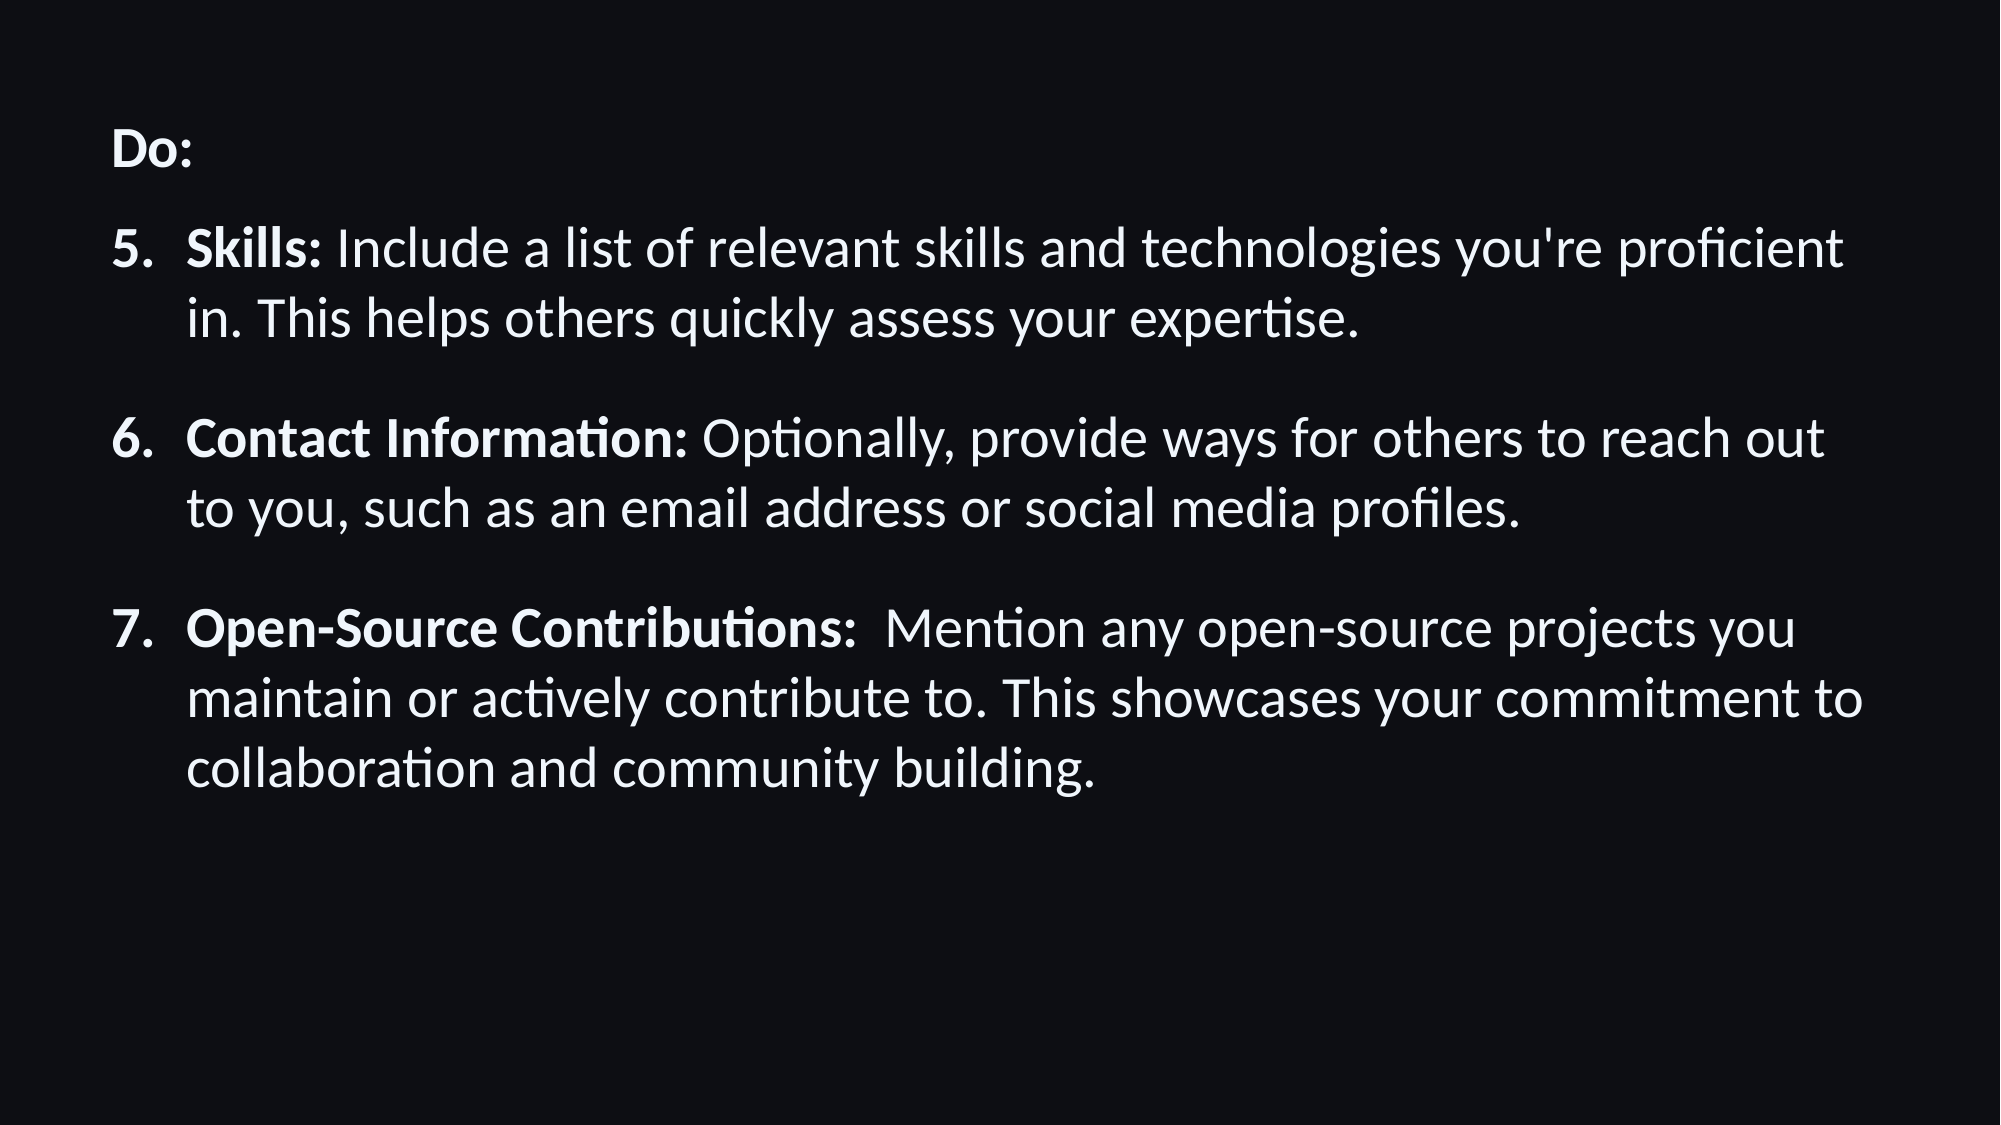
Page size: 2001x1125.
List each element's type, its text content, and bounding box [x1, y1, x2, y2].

text_box Do: Skills: Include a list of relevant skills and technologies you're proficient in. This helps others quickly assess your expertise. Contact Information: Optionally, provide ways for others to reach out to you, such as an email address or social media profiles. Open-Source Contributions: Mention any open-source projects you maintain or actively contribute to. This showcases your commitment to collaboration and community building. [96, 102, 1904, 807]
